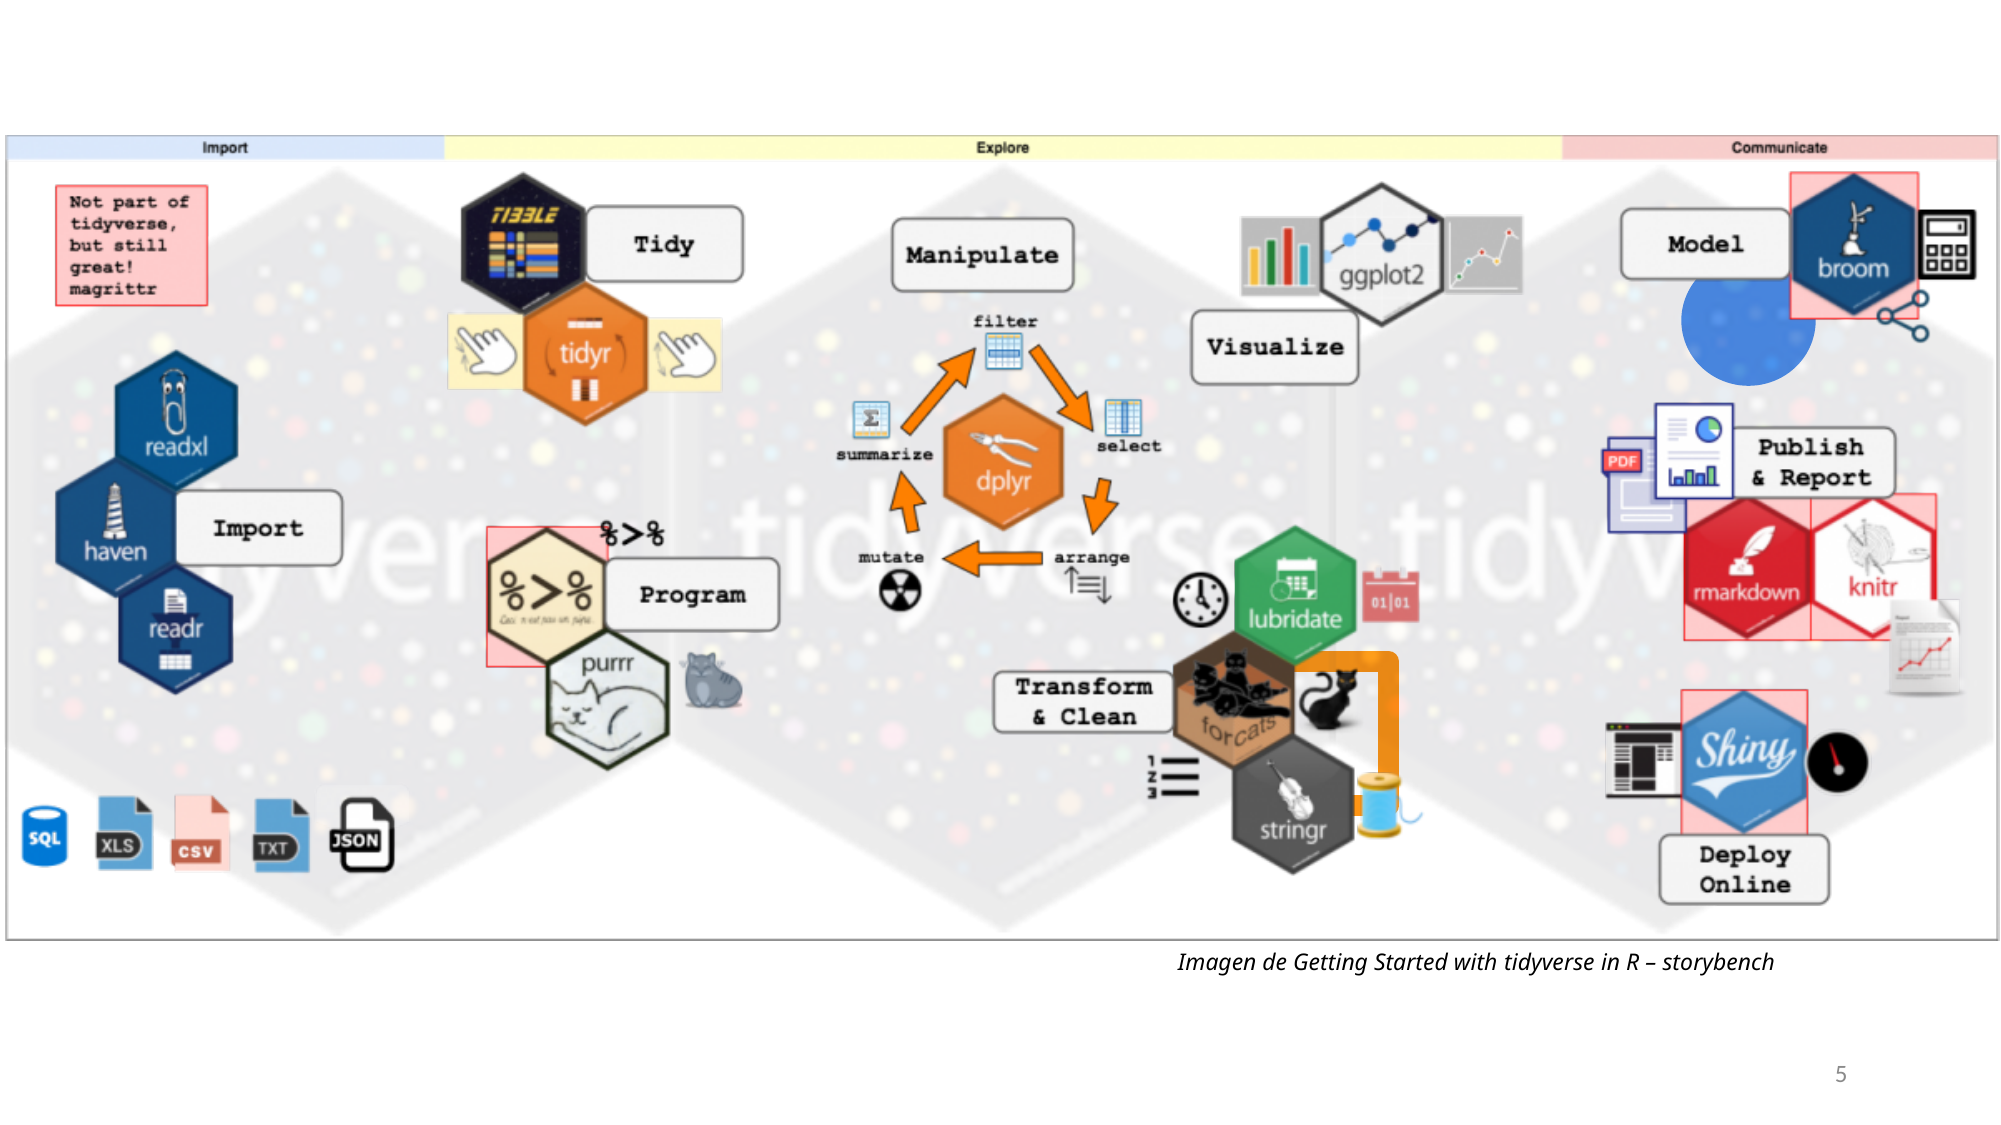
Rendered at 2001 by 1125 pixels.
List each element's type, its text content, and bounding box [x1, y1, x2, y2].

picture [4, 135, 2000, 941]
text_box Imagen de Getting Started with tidyverse in R – storybench [1163, 941, 2000, 987]
slide_number 5 [1412, 1042, 1863, 1103]
